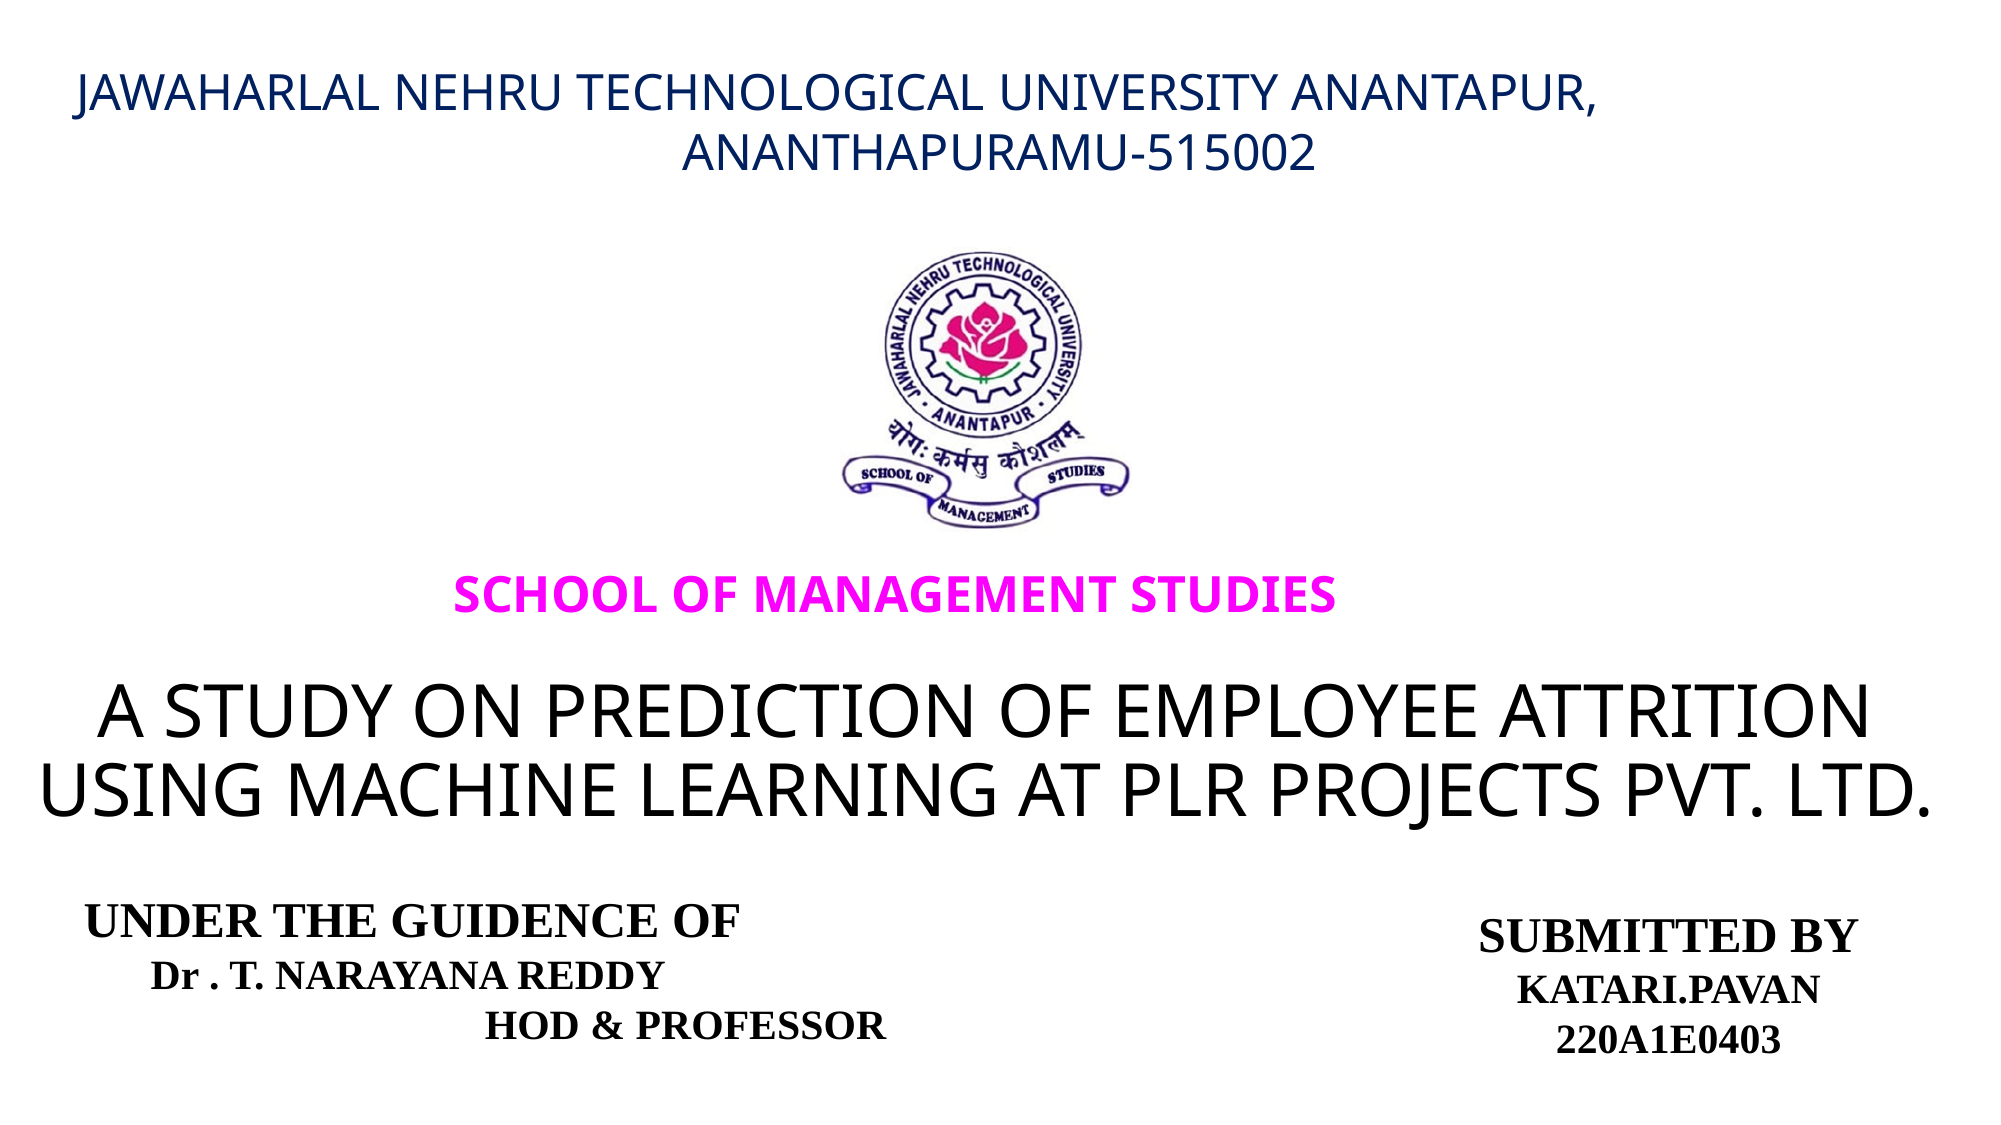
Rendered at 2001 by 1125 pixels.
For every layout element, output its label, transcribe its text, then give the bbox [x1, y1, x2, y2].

text_box SUBMITTED BY KATARI.PAVAN 220A1E0403 [1453, 894, 1884, 1070]
title A STUDY ON PREDICTION OF EMPLOYEE ATTRITION USING MACHINE LEARNING AT PLR PROJECTS PVT. LTD. [19, 641, 1954, 841]
picture [839, 245, 1133, 537]
text_box UNDER THE GUIDENCE OF Dr . T. NARAYANA REDDY HOD & PROFESSOR [0, 880, 913, 1055]
text_box SCHOOL OF MANAGEMENT STUDIES [438, 555, 1562, 630]
text_box JAWAHARLAL NEHRU TECHNOLOGICAL UNIVERSITY ANANTAPUR, ANANTHAPURAMU-515002 [9, 52, 1991, 188]
